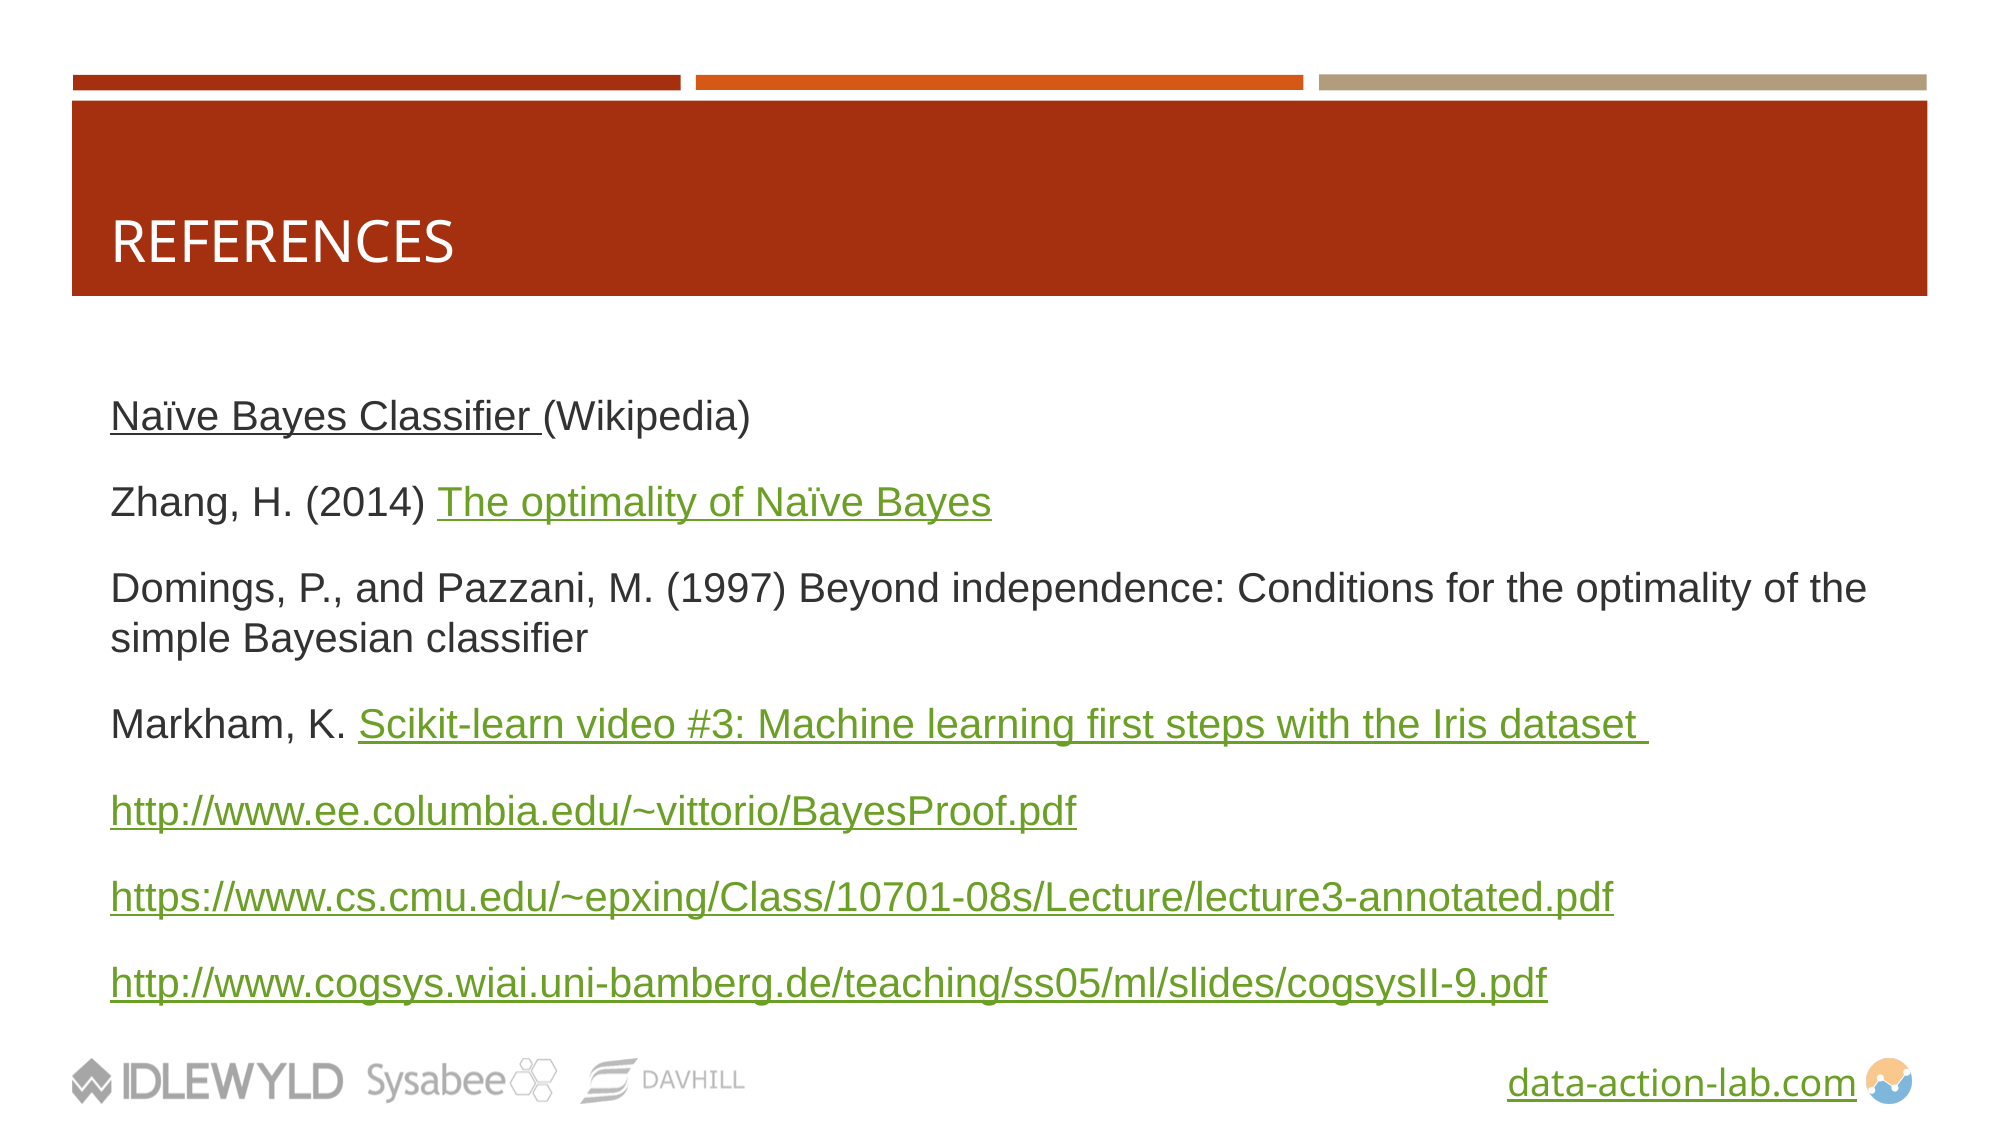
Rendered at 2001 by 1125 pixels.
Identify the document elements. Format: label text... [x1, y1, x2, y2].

list Naïve Bayes Classifier (Wikipedia) Zhang, H. (2014) The optimality of Naïve Bayes Domings, P., and Pazzani, M. (1997) Beyond independence: Conditions for the optimality of the simple Bayesian classifier Markham, K. Scikit-learn video #3: Machine learning first steps with the Iris dataset http://www.ee.columbia.edu/~vittorio/BayesProof.pdf https://www.cs.cmu.edu/~epxing/Class/10701-08s/Lecture/lecture3-annotated.pdf http://www.cogsys.wiai.uni-bamberg.de/teaching/ss05/ml/slides/cogsysII-9.pdf [95, 357, 1905, 1037]
title REFERENCES [95, 115, 1905, 282]
picture [72, 1058, 745, 1104]
